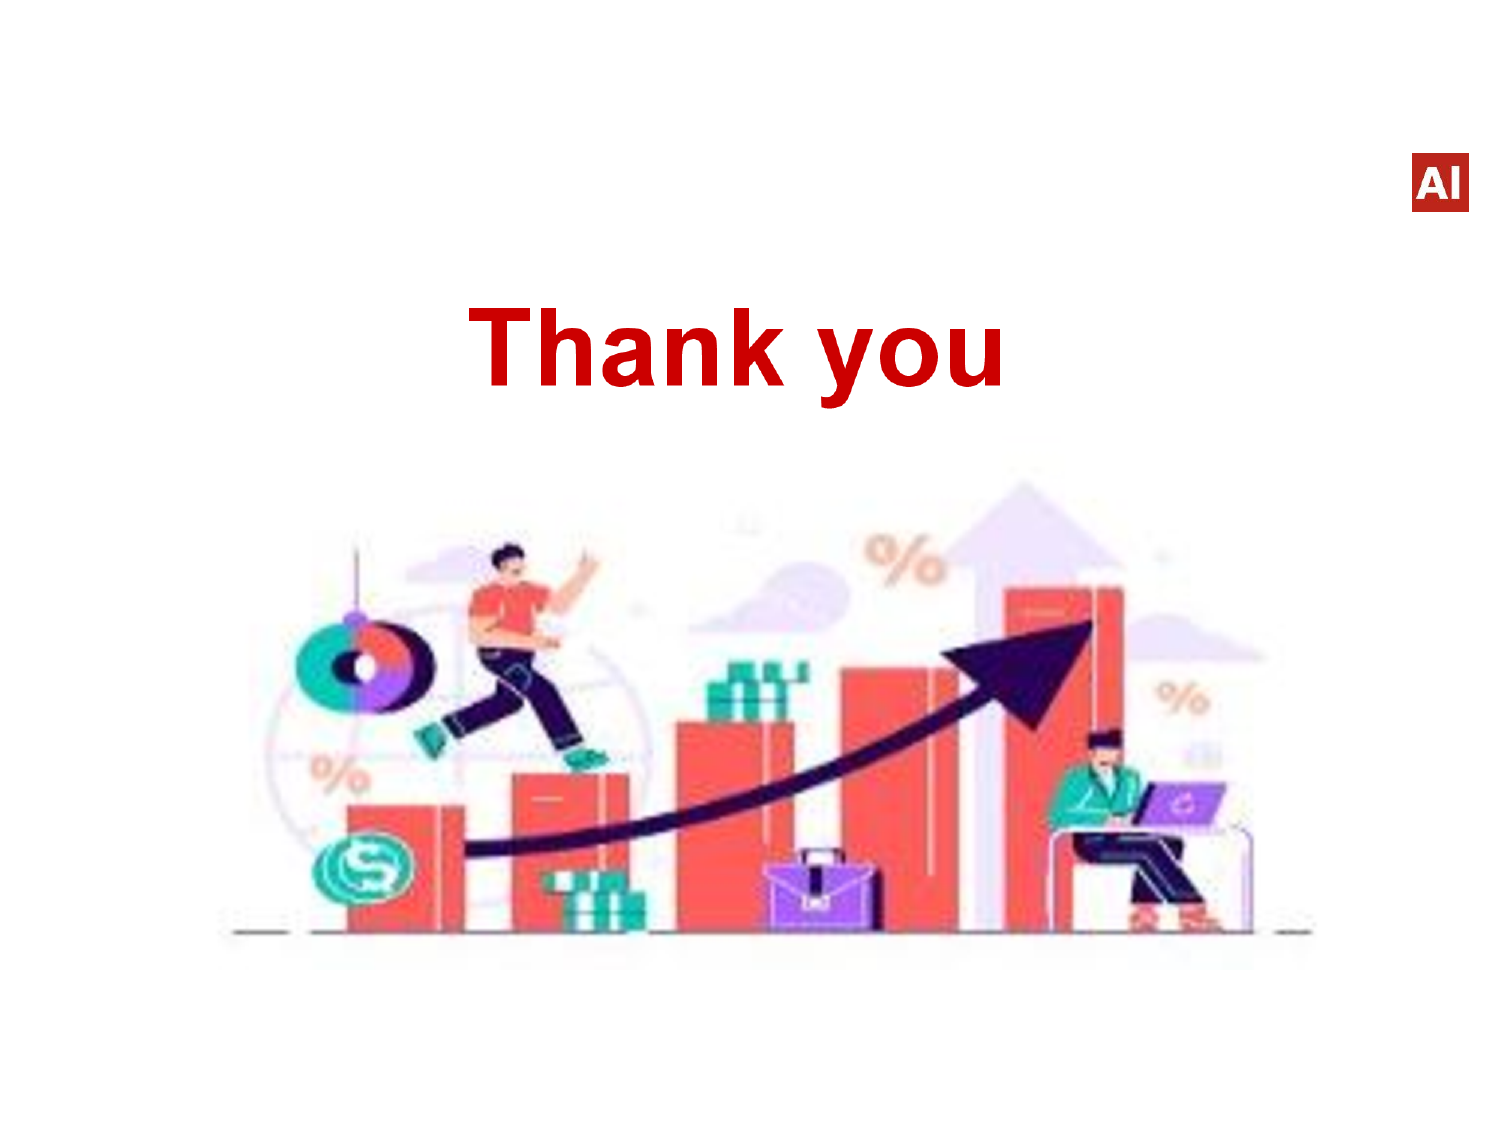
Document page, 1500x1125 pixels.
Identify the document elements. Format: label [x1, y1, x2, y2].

picture [0, 141, 1500, 987]
